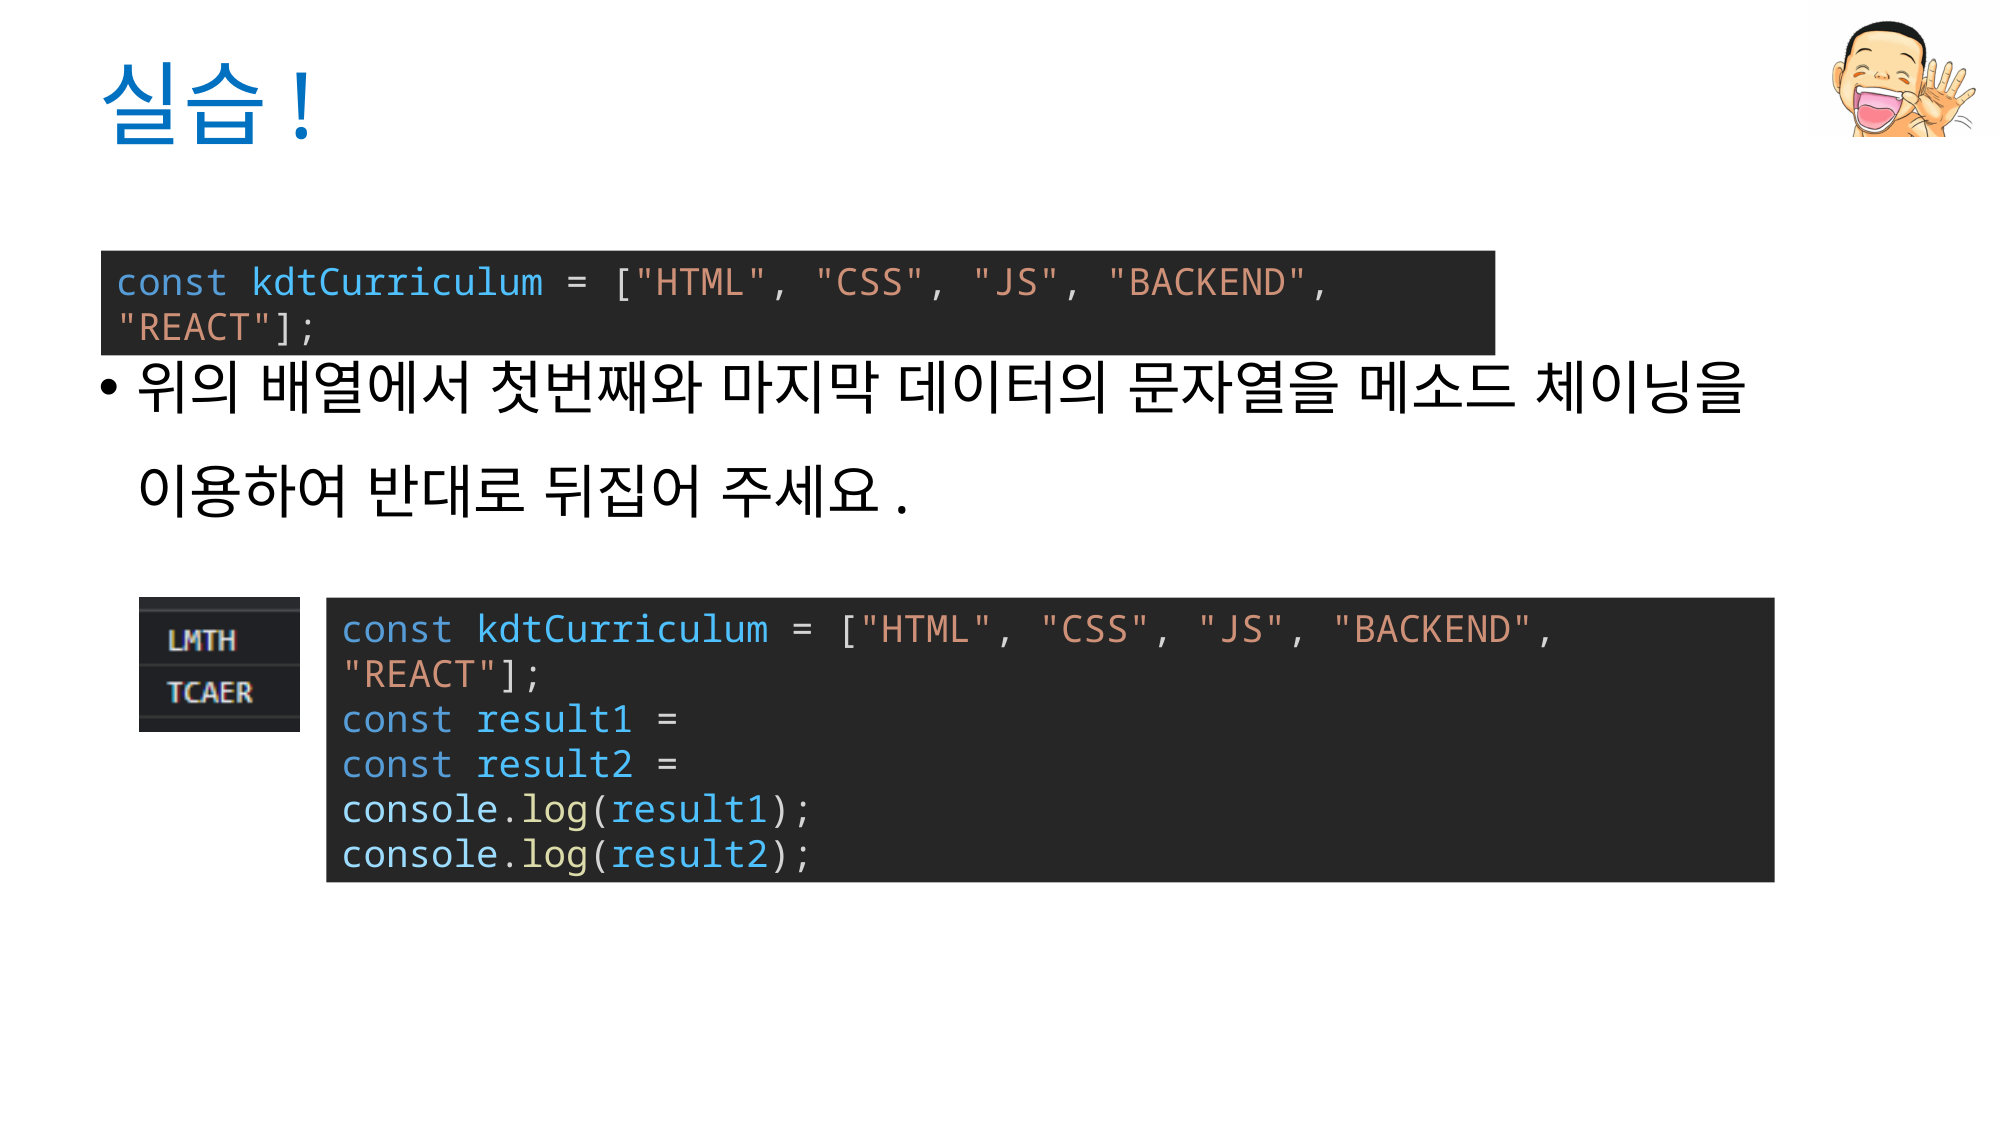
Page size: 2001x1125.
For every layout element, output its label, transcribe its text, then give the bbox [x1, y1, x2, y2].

title 실습! [83, 0, 1931, 218]
text_box 위의 배열에서 첫번째와 마지막 데이터의 문자열을 메소드 체이닝을 이용하여 반대로 뒤집어 주세요. [83, 217, 1861, 1077]
picture [1931, 0, 2000, 137]
picture [139, 597, 300, 732]
text_box const kdtCurriculum = ["HTML", "CSS", "JS", "BACKEND", "REACT"]; [101, 250, 1496, 356]
text_box const kdtCurriculum = ["HTML", "CSS", "JS", "BACKEND", "REACT"]; const result1 = const result2 = console.log(result1); console.log(result2); [326, 597, 1775, 883]
